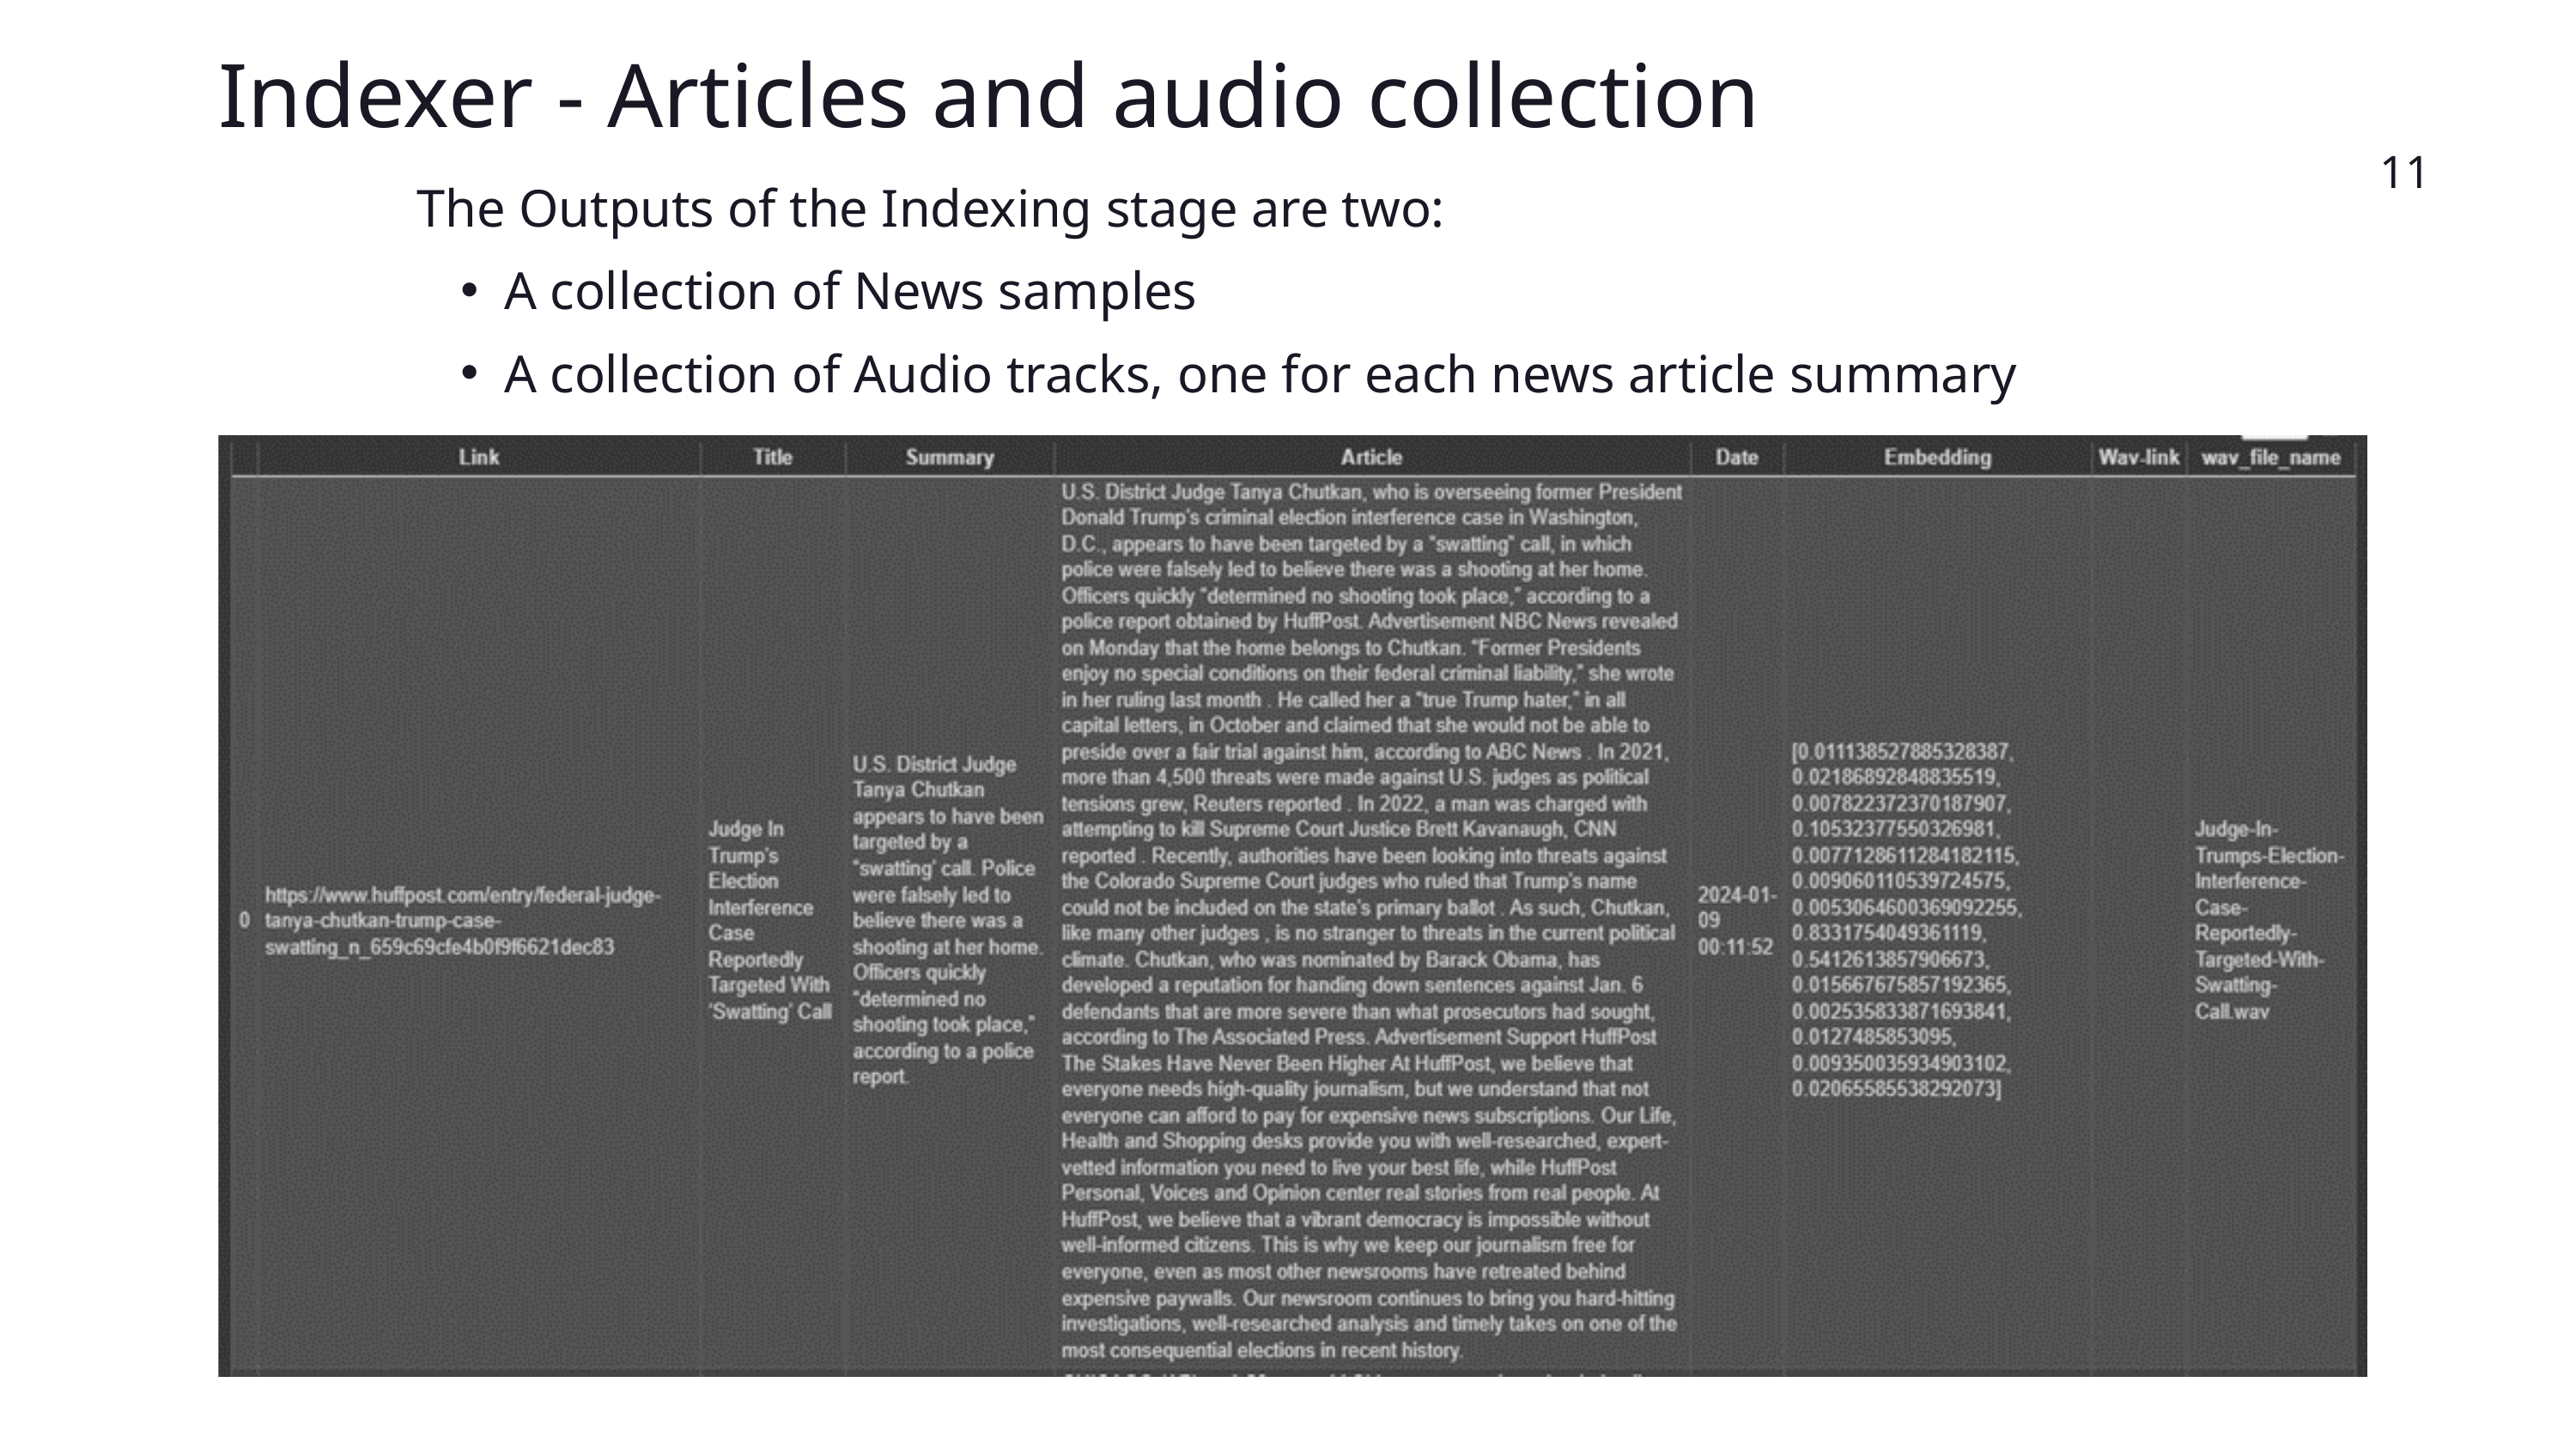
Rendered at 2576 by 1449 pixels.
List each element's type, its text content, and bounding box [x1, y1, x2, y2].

text_box [218, 435, 2367, 1377]
text_box Indexer - Articles and audio collection [218, 39, 2432, 146]
text_box 11 [2251, 143, 2432, 197]
text_box The Outputs of the Indexing stage are two: A collection of News samples A collection of Audio tracks, one for each news article summary [416, 154, 2159, 494]
